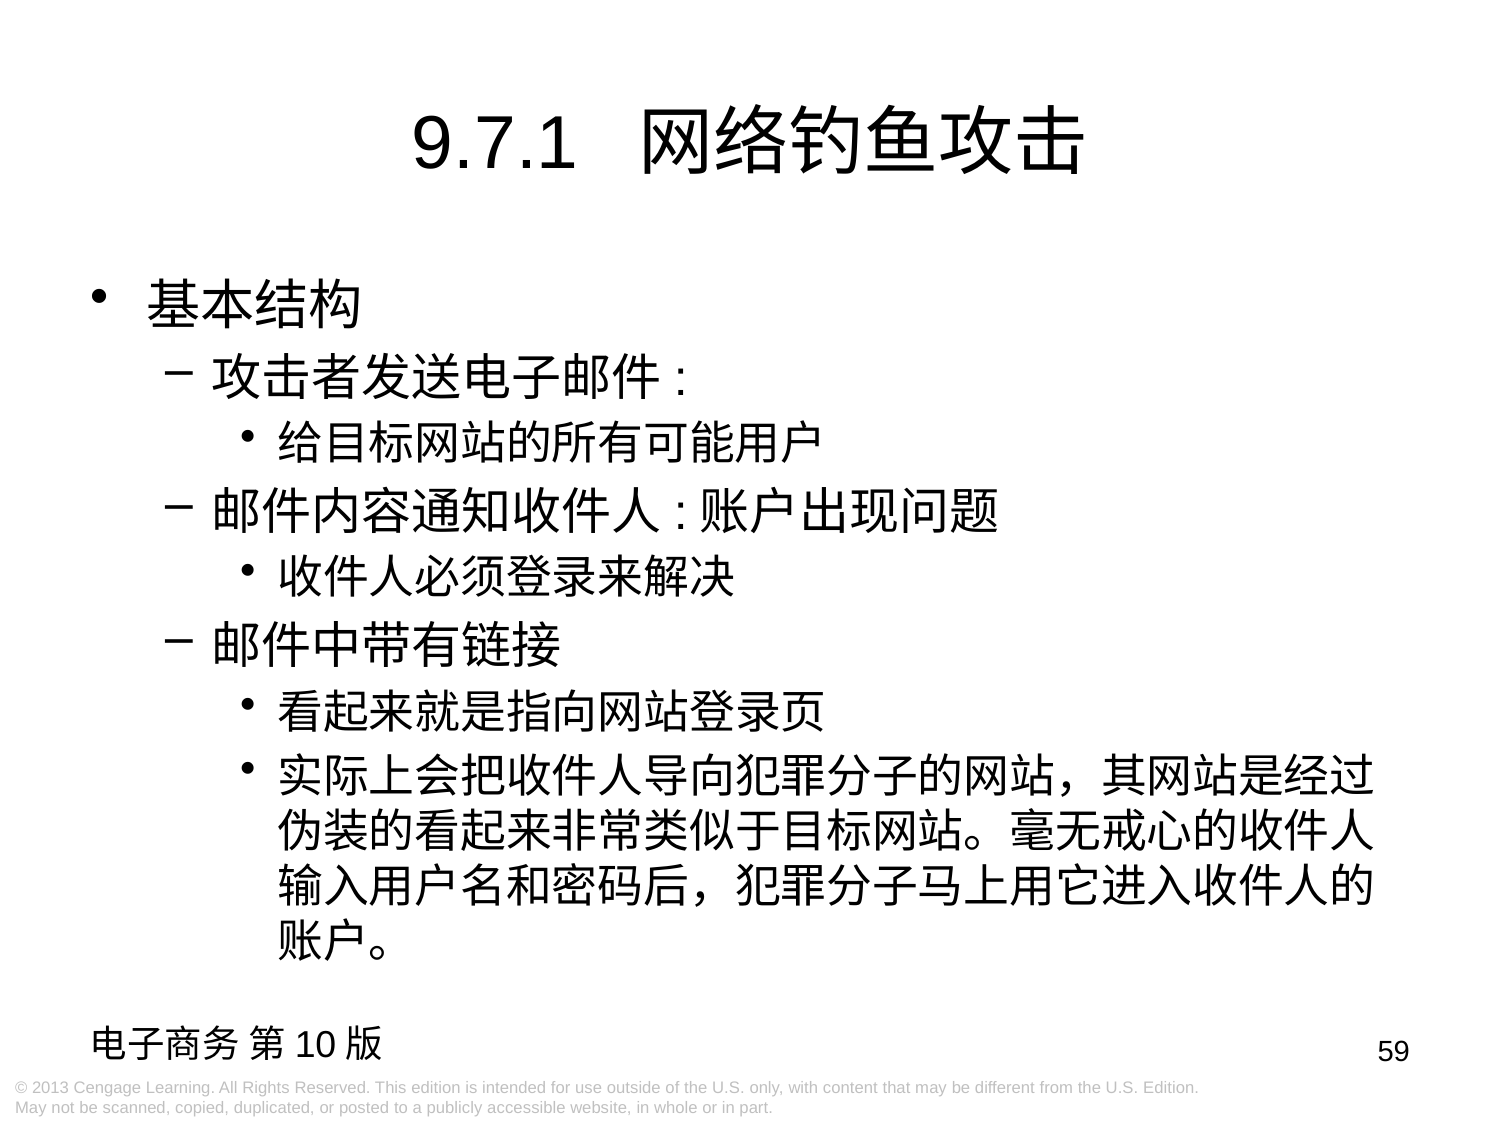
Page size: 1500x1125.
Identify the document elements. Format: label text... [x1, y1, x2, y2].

title 9.7.1 网络钓鱼攻击 [75, 45, 1425, 233]
slide_number 59 [1074, 1024, 1426, 1103]
list 基本结构 攻击者发送电子邮件: 给目标网站的所有可能用户 邮件内容通知收件人:账户出现问题 收件人必须登录来解决 邮件中带有链接 看起来就是指向网站登录页 实际上会把收件人导向犯罪分子的网站，其网站是经过伪装的看起来非常类似于目标网站。毫无戒心的收件人输入用户名和密码后，犯罪分子马上用它进入收件人的账户。 [75, 262, 1425, 1005]
